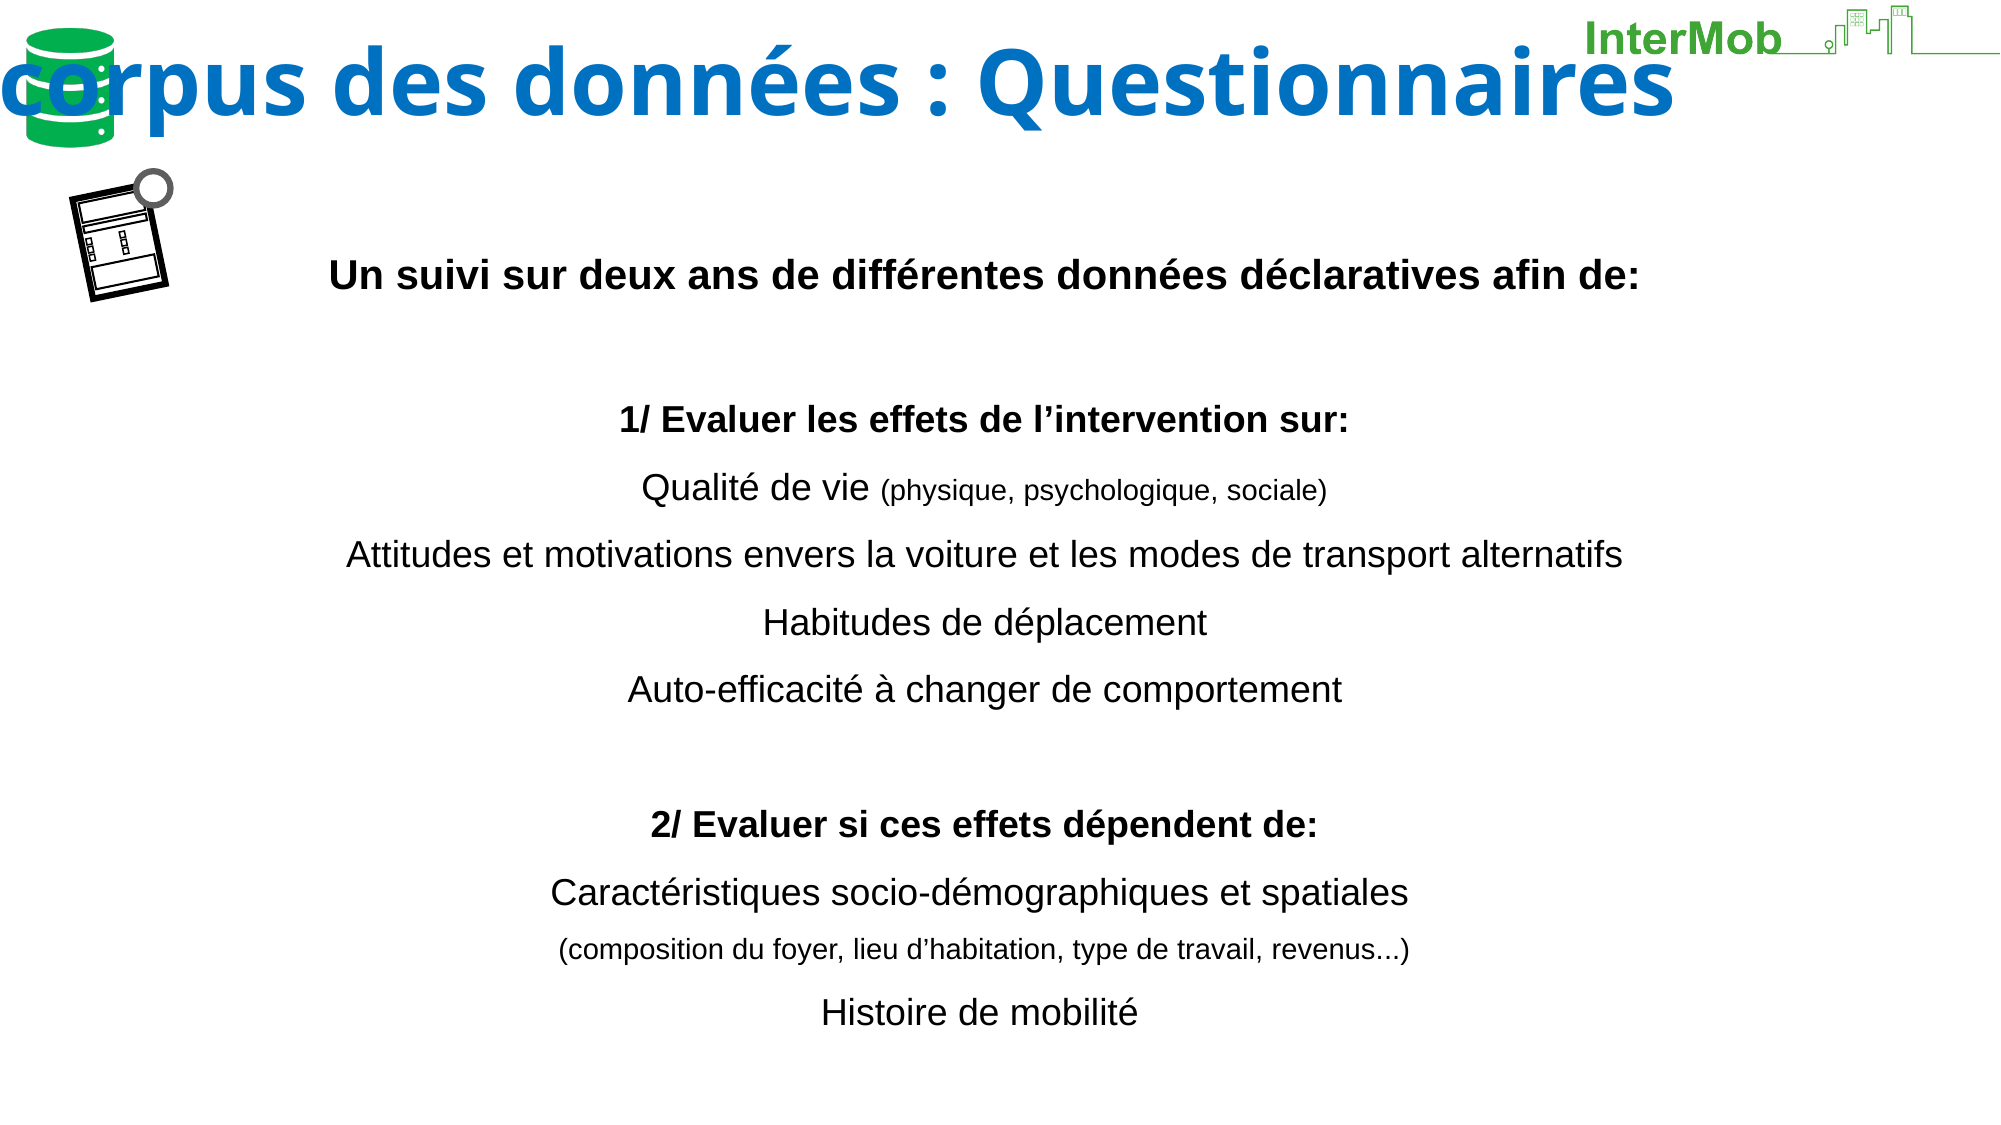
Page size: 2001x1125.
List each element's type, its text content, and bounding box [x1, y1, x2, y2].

text_box Un suivi sur deux ans de différentes données déclaratives afin de: 1/ Evaluer les effets de l’intervention sur: Qualité de vie (physique, psychologique, sociale) Attitudes et motivations envers la voiture et les modes de transport alternatifs Habitudes de déplacement Auto-efficacité à changer de comportement 2/ Evaluer si ces effets dépendent de: Caractéristiques socio-démographiques et spatiales (composition du foyer, lieu d’habitation, type de travail, revenus...) Histoire de mobilité [42, 215, 1928, 940]
text_box Le corpus des données : Questionnaires [149, 16, 1954, 141]
text_box [137, 171, 171, 189]
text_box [72, 184, 166, 300]
picture [1587, 5, 2000, 55]
picture [0, 12, 146, 163]
